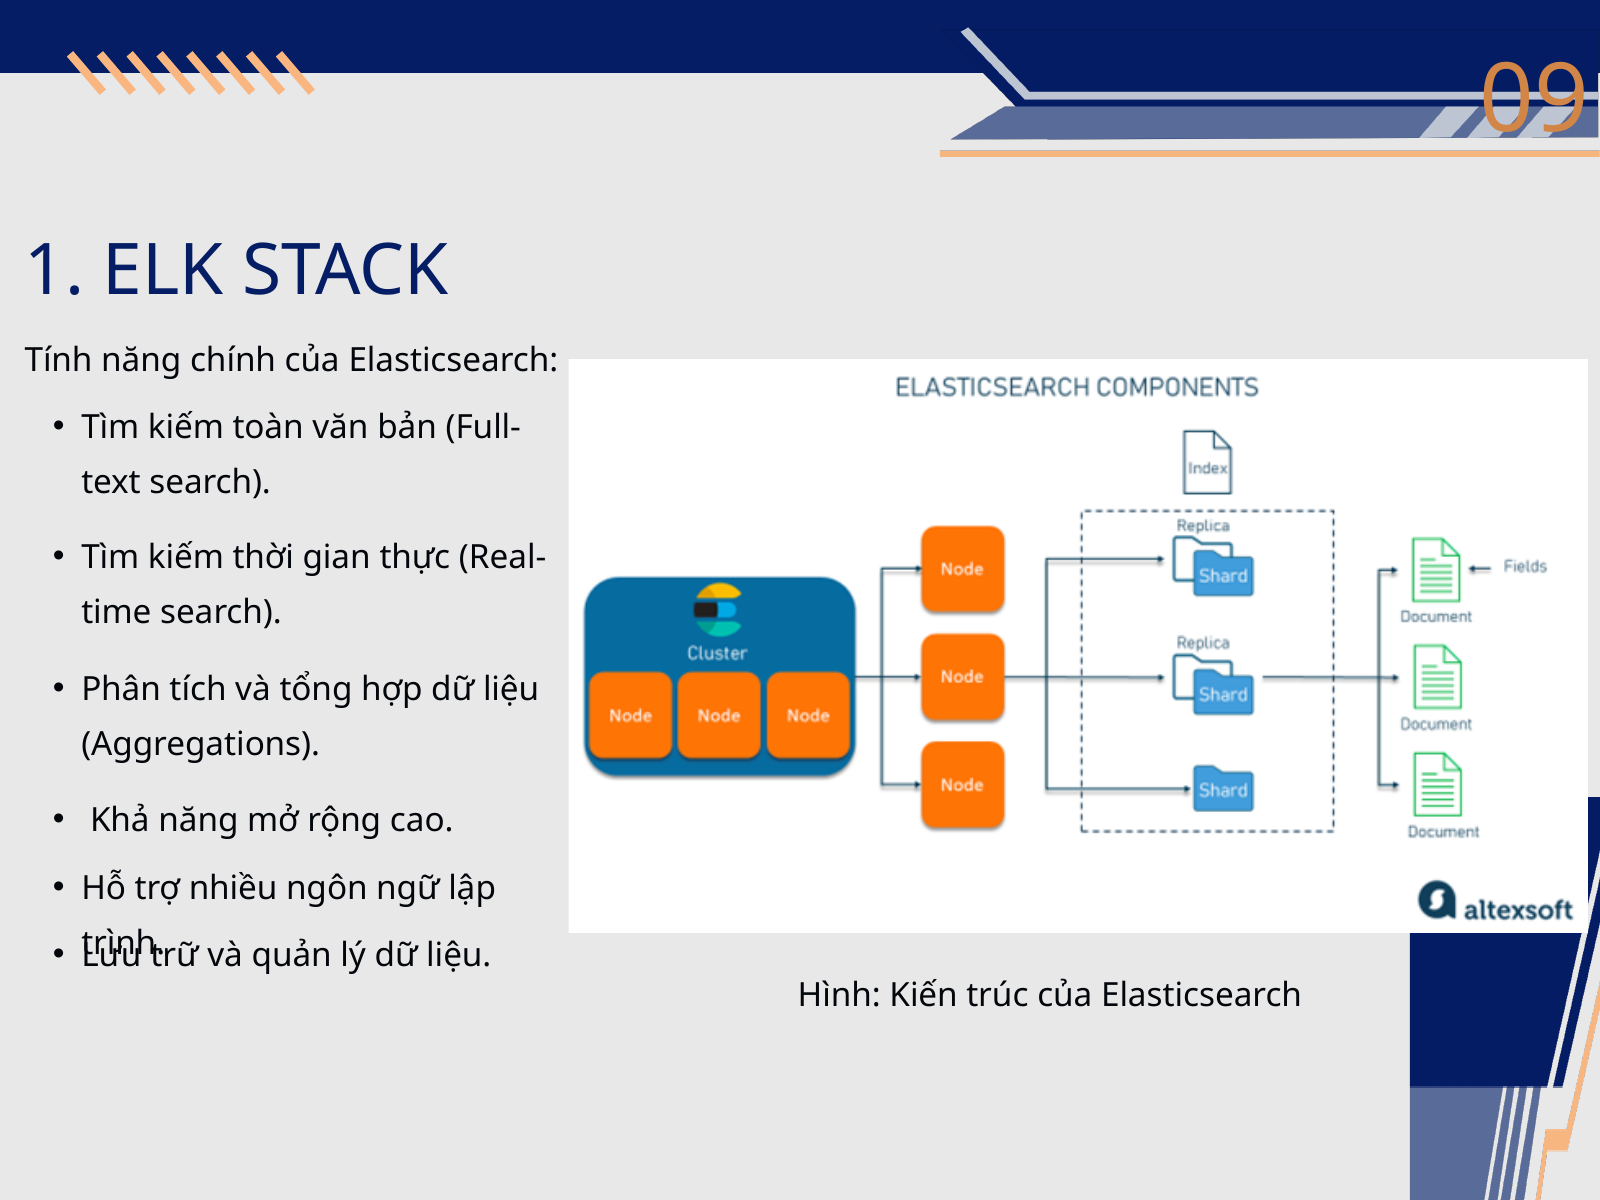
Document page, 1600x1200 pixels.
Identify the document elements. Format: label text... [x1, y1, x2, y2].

text_box Tìm kiếm toàn văn bản (Full-text search). [24, 390, 569, 500]
text_box Tính năng chính của Elasticsearch: [24, 322, 569, 378]
text_box 1. ELK STACK [24, 223, 877, 309]
text_box Hỗ trợ nhiều ngôn ngữ lập trình. [24, 850, 569, 918]
text_box [1409, 797, 1600, 1200]
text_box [0, 0, 1600, 157]
text_box [568, 359, 1588, 933]
text_box Tìm kiếm thời gian thực (Real-time search). [24, 520, 569, 630]
text_box Phân tích và tổng hợp dữ liệu (Aggregations). [24, 651, 569, 762]
text_box Hình: Kiến trúc của Elasticsearch [590, 958, 1510, 1014]
text_box Khả năng mở rộng cao. [24, 783, 569, 839]
text_box Lưu trữ và quản lý dữ liệu. [24, 918, 569, 974]
